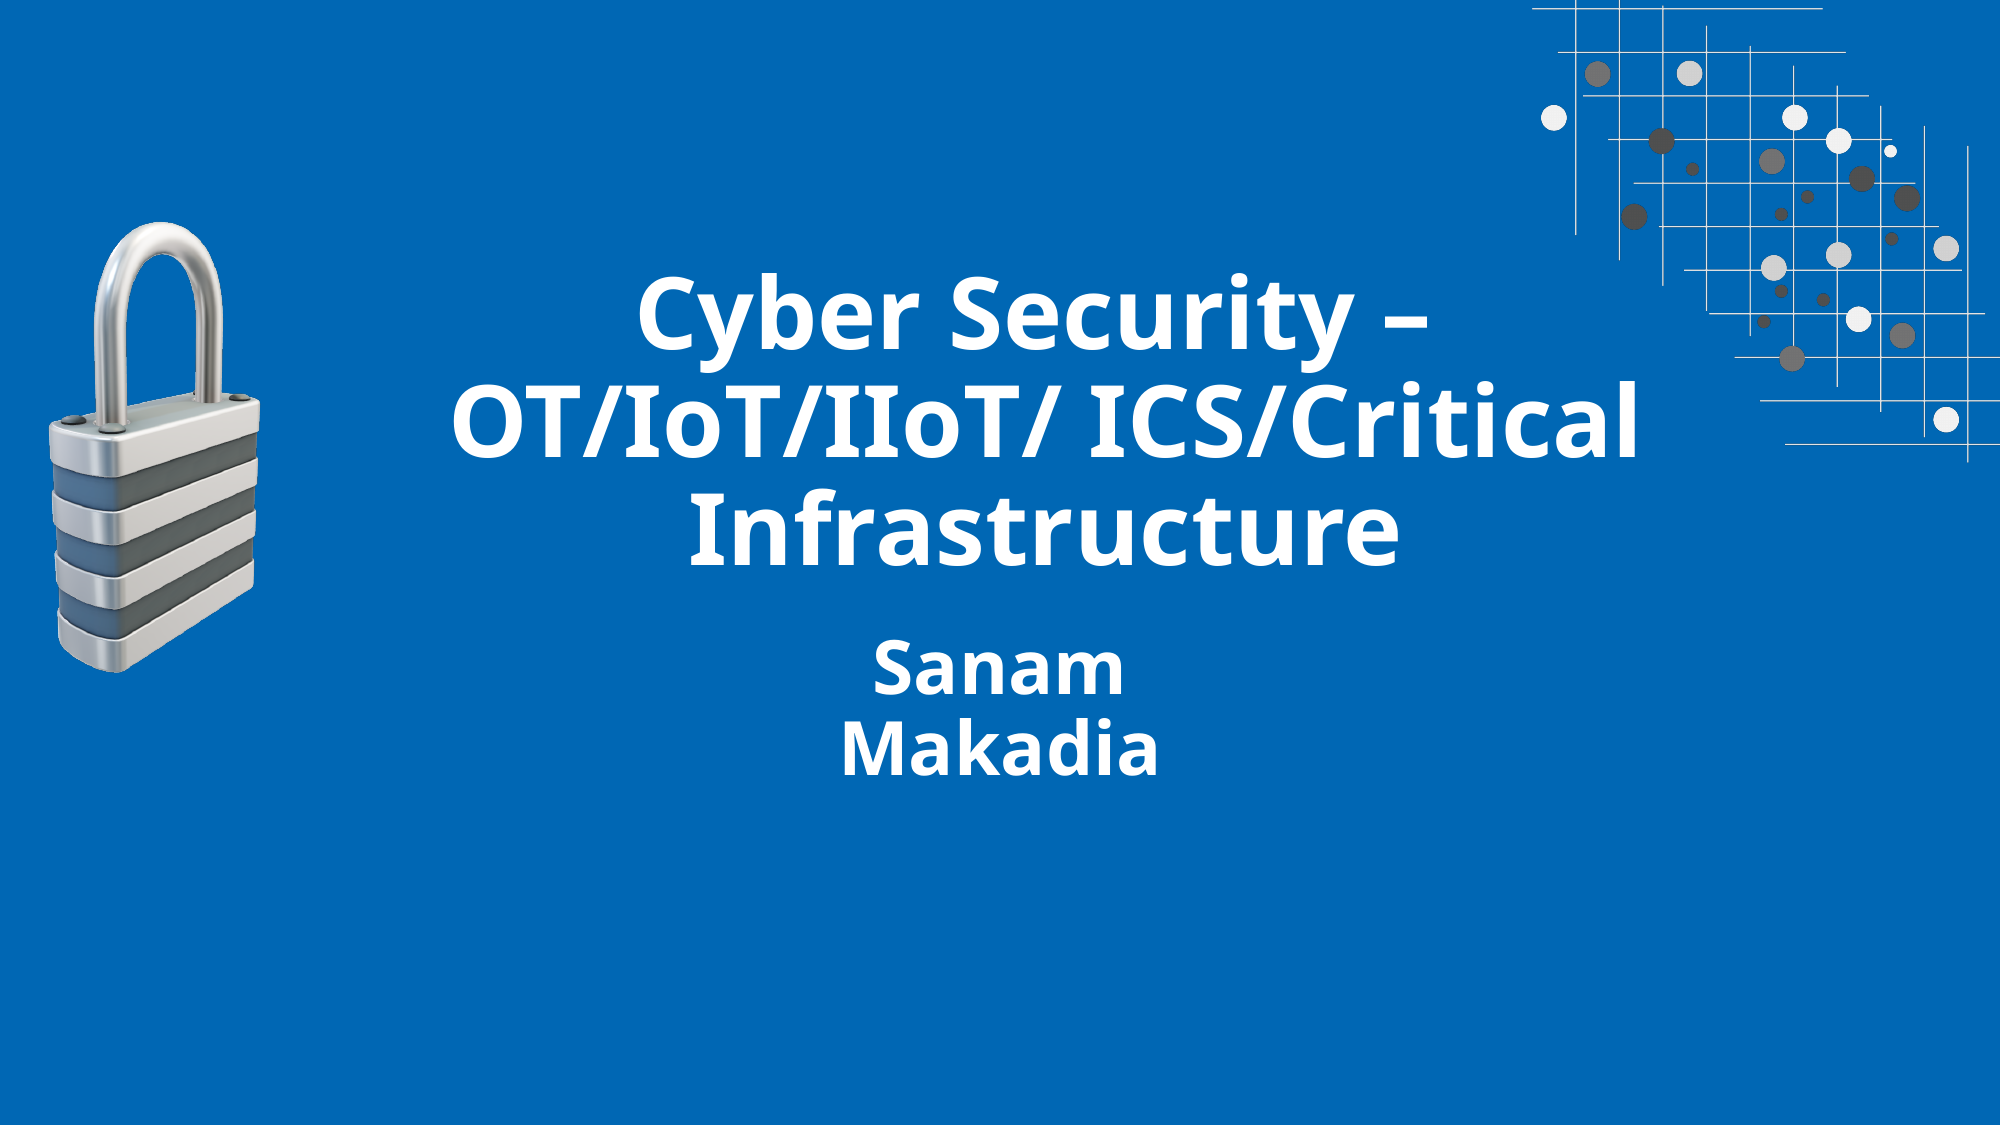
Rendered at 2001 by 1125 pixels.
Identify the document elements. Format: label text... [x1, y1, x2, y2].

picture [1445, 0, 2000, 575]
title Cyber Security – OT/IoT/IIoT/ ICS/Critical Infrastructure [284, 457, 1809, 595]
text_box Sanam Makadia [739, 662, 1261, 800]
picture [43, 184, 284, 679]
